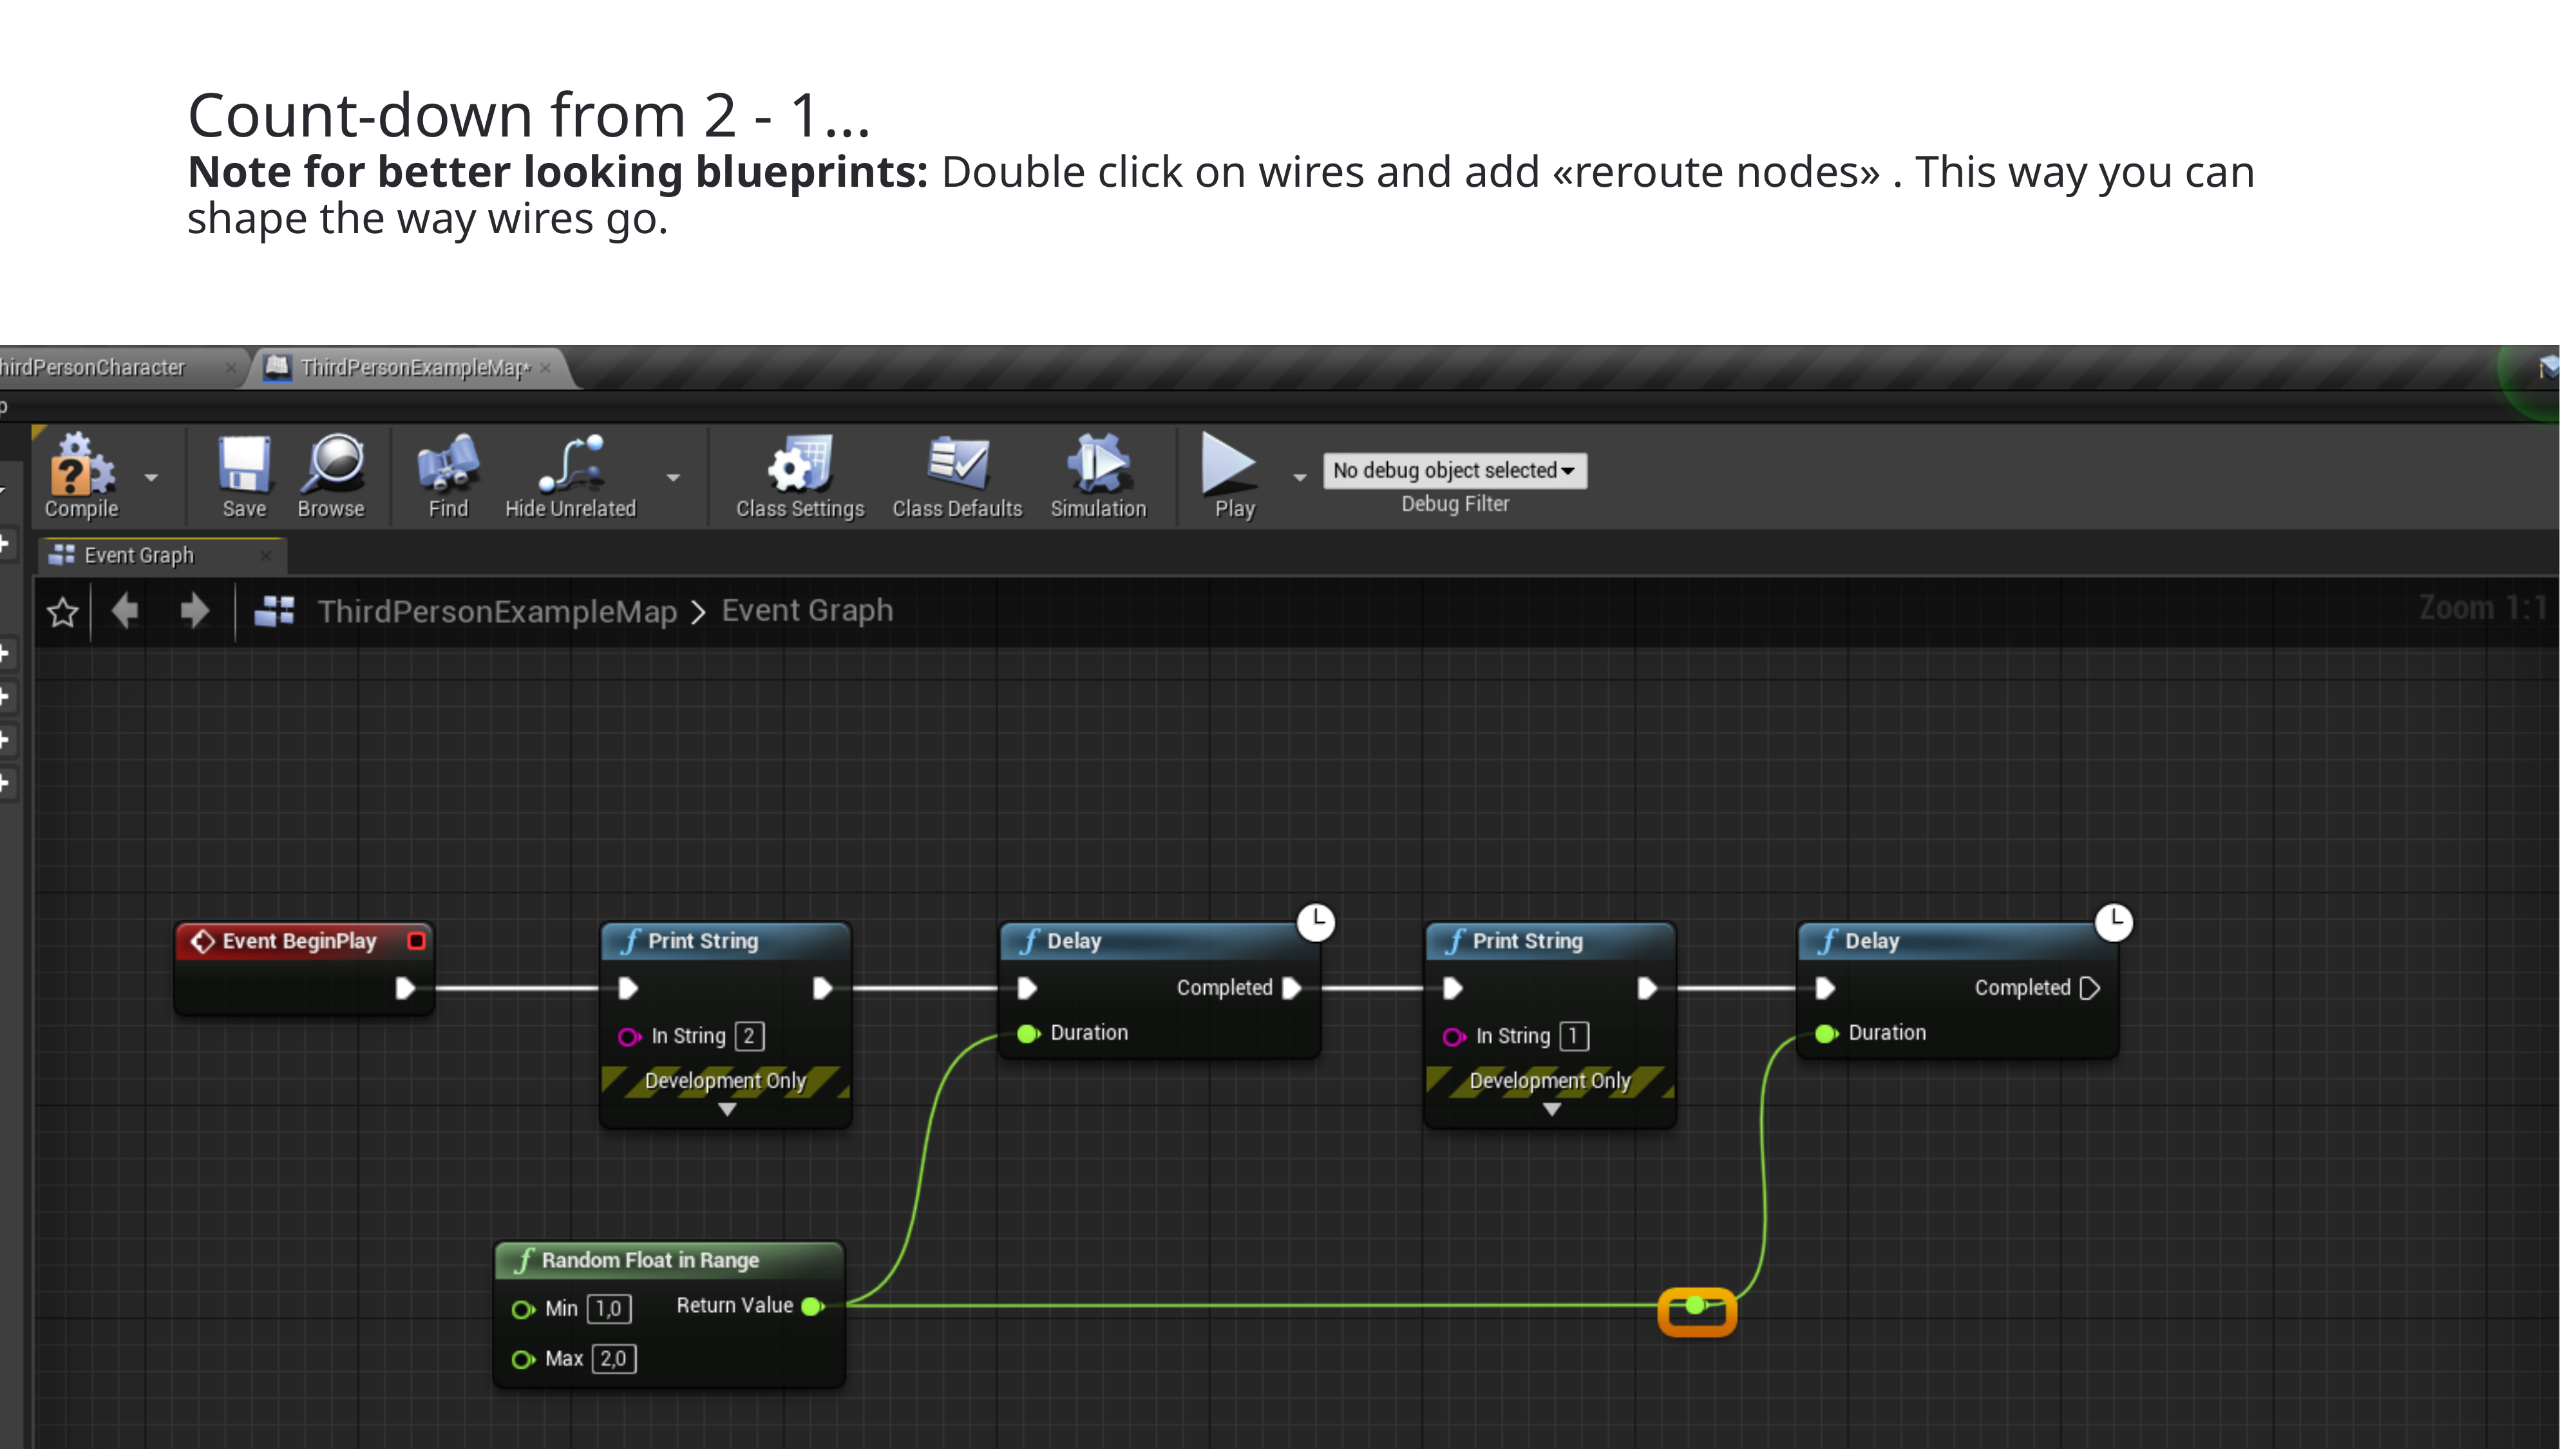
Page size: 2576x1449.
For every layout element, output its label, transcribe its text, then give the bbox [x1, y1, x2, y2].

title Count-down from 2 - 1... Note for better looking blueprints: Double click on wires and add «reroute nodes» . This way you can shape the way wires go. [177, 77, 2399, 251]
picture [0, 345, 2560, 1449]
